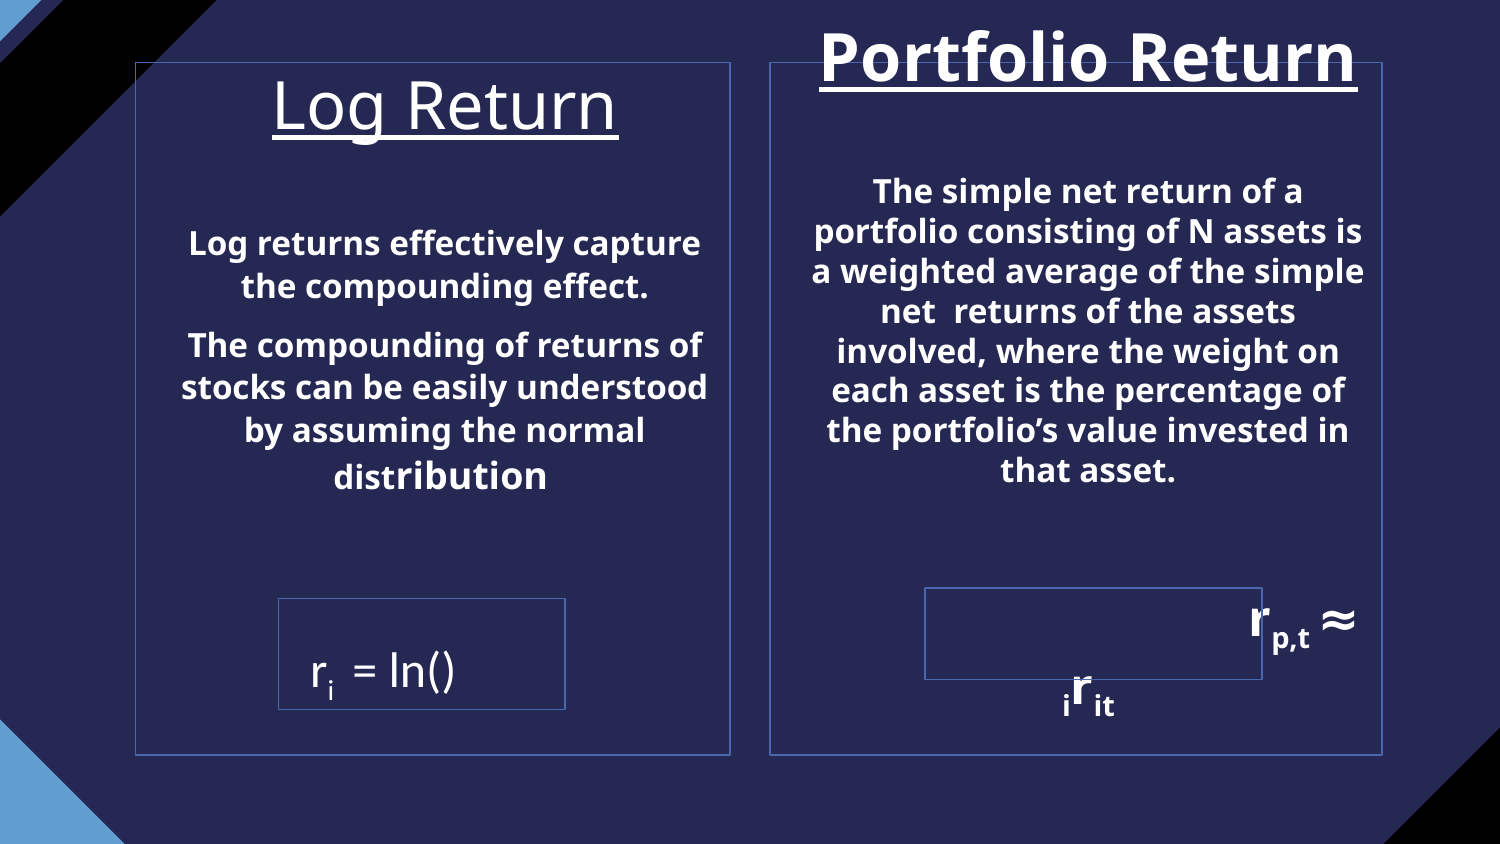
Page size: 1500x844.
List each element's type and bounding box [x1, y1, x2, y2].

text_box [924, 588, 1262, 680]
text_box [278, 598, 565, 710]
